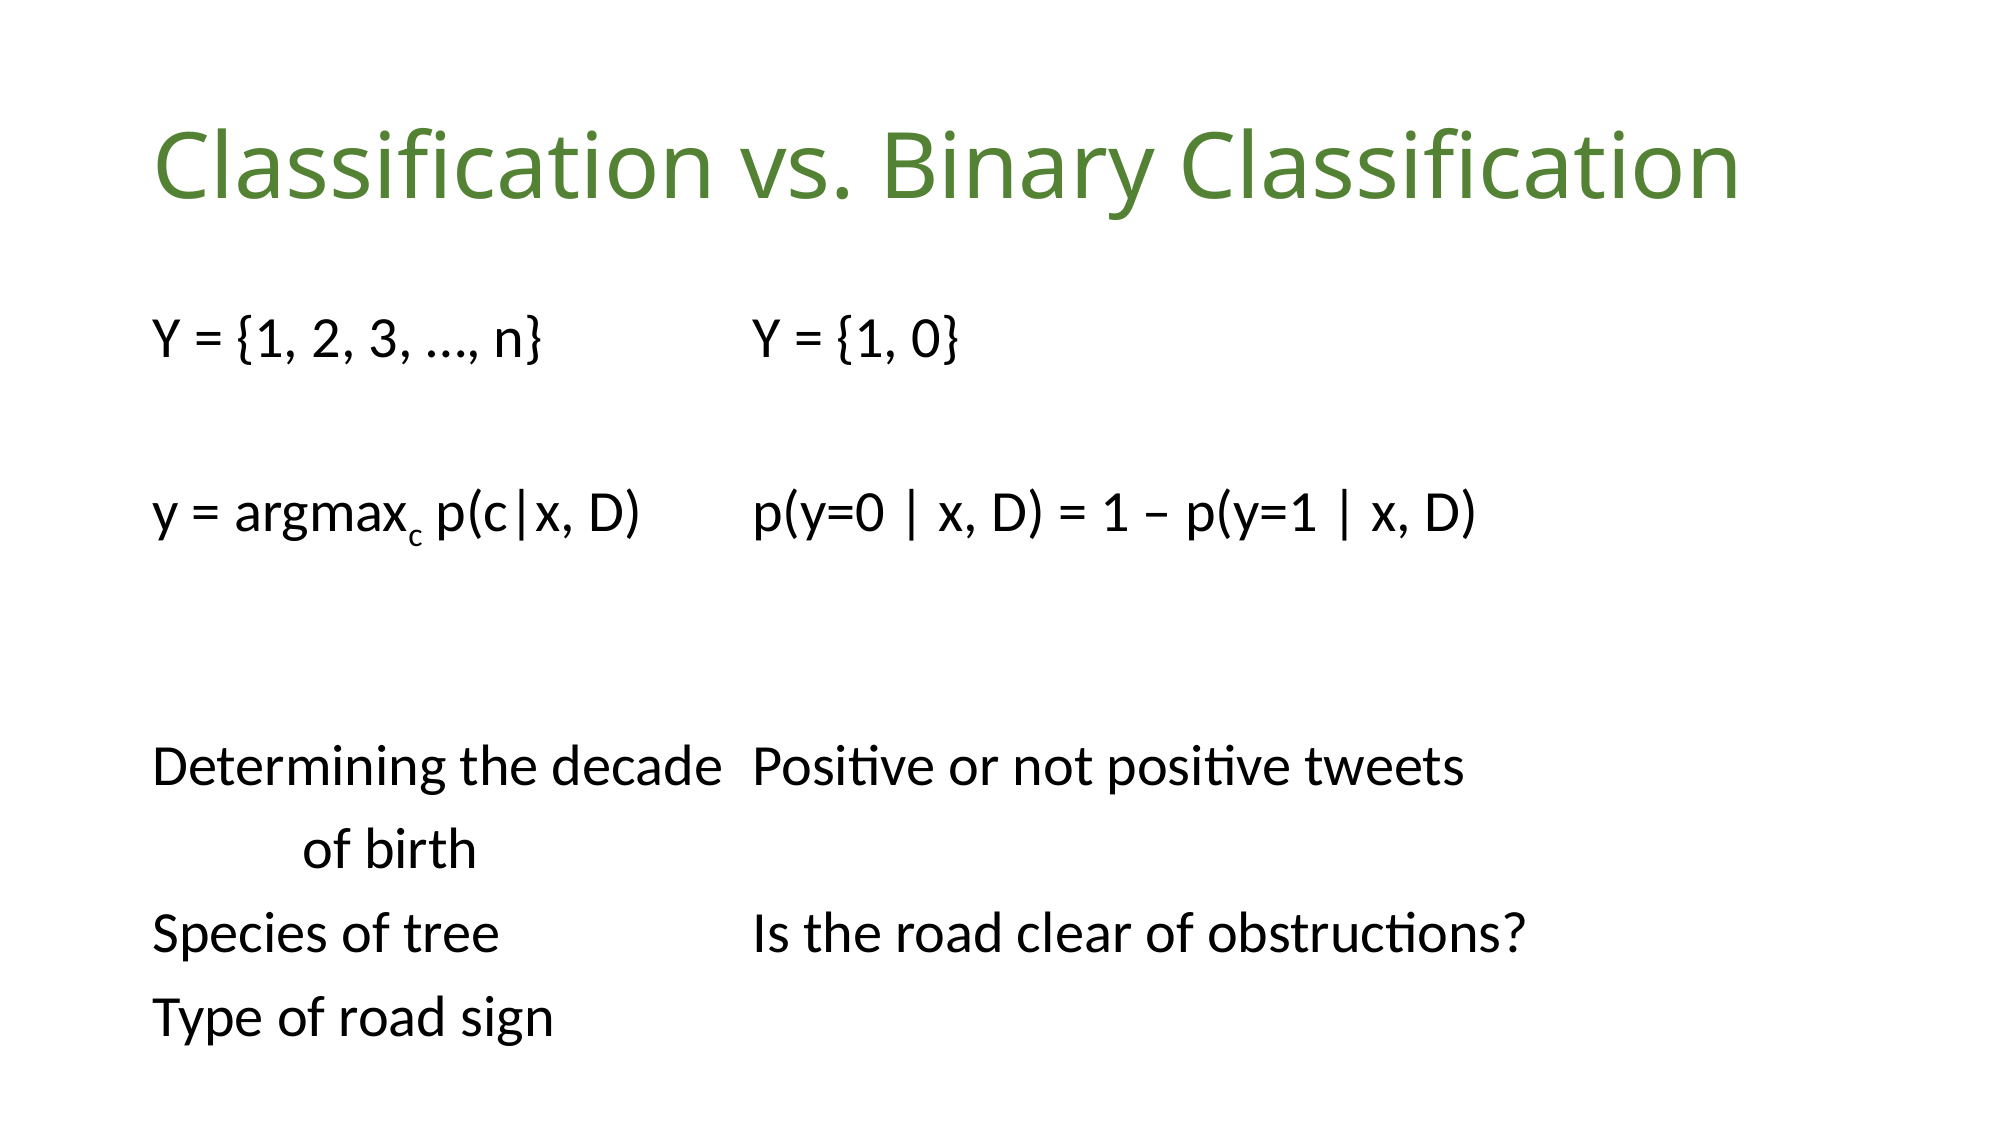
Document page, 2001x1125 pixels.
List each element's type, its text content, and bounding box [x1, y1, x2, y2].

list Y = {1, 2, 3, …, n} Y = {1, 0} y = argmaxc p(c|x, D) p(y=0 | x, D) = 1 – p(y=1 | x, D) Determining the decade Positive or not positive tweets of birth Species of tree Is the road clear of obstructions? Type of road sign [137, 299, 1863, 1125]
title Classification vs. Binary Classification [137, 59, 1863, 278]
